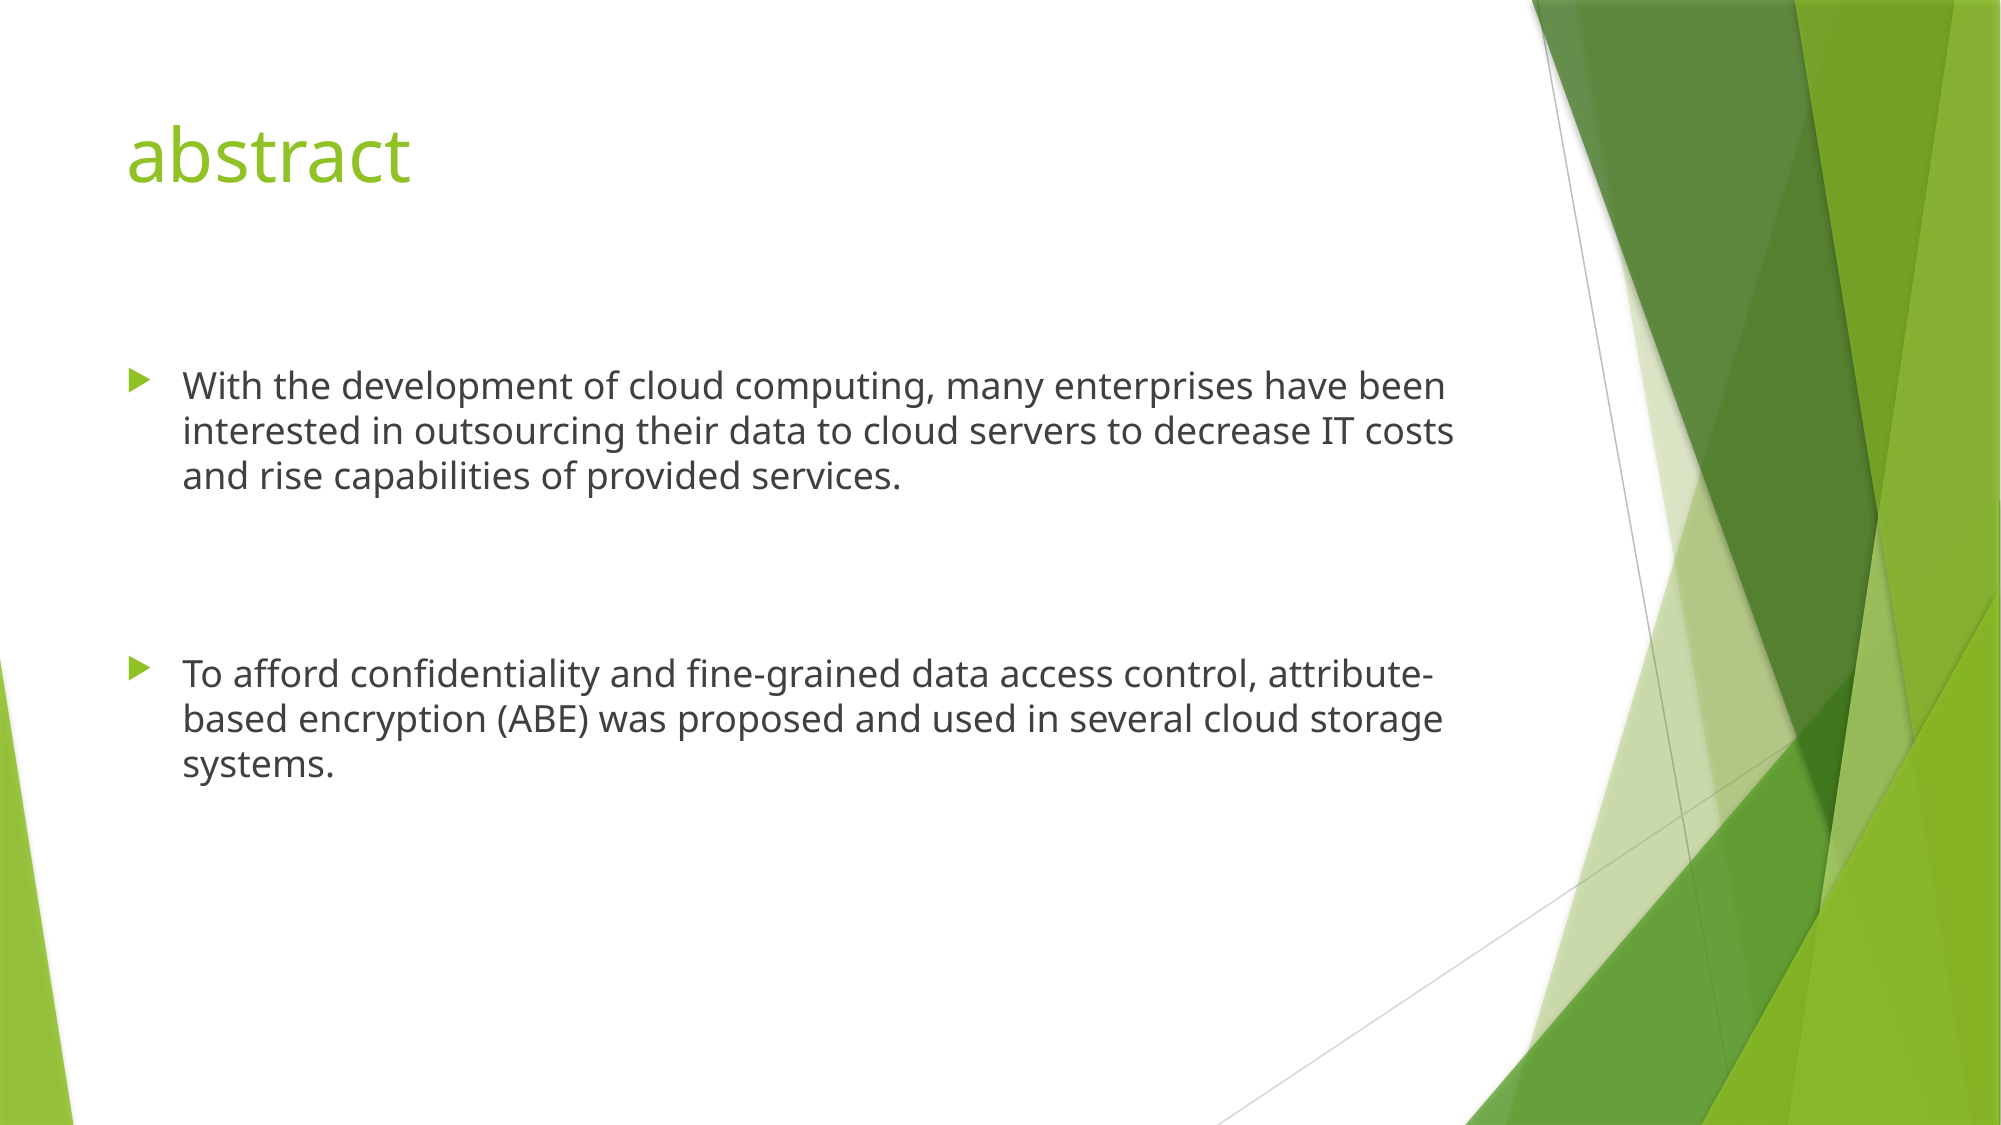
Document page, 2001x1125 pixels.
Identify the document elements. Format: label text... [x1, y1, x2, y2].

list With the development of cloud computing, many enterprises have been interested in outsourcing their data to cloud servers to decrease IT costs and rise capabilities of provided services. To afford confidentiality and fine-grained data access control, attribute-based encryption (ABE) was proposed and used in several cloud storage systems. [111, 354, 1522, 992]
title abstract [111, 99, 1522, 317]
